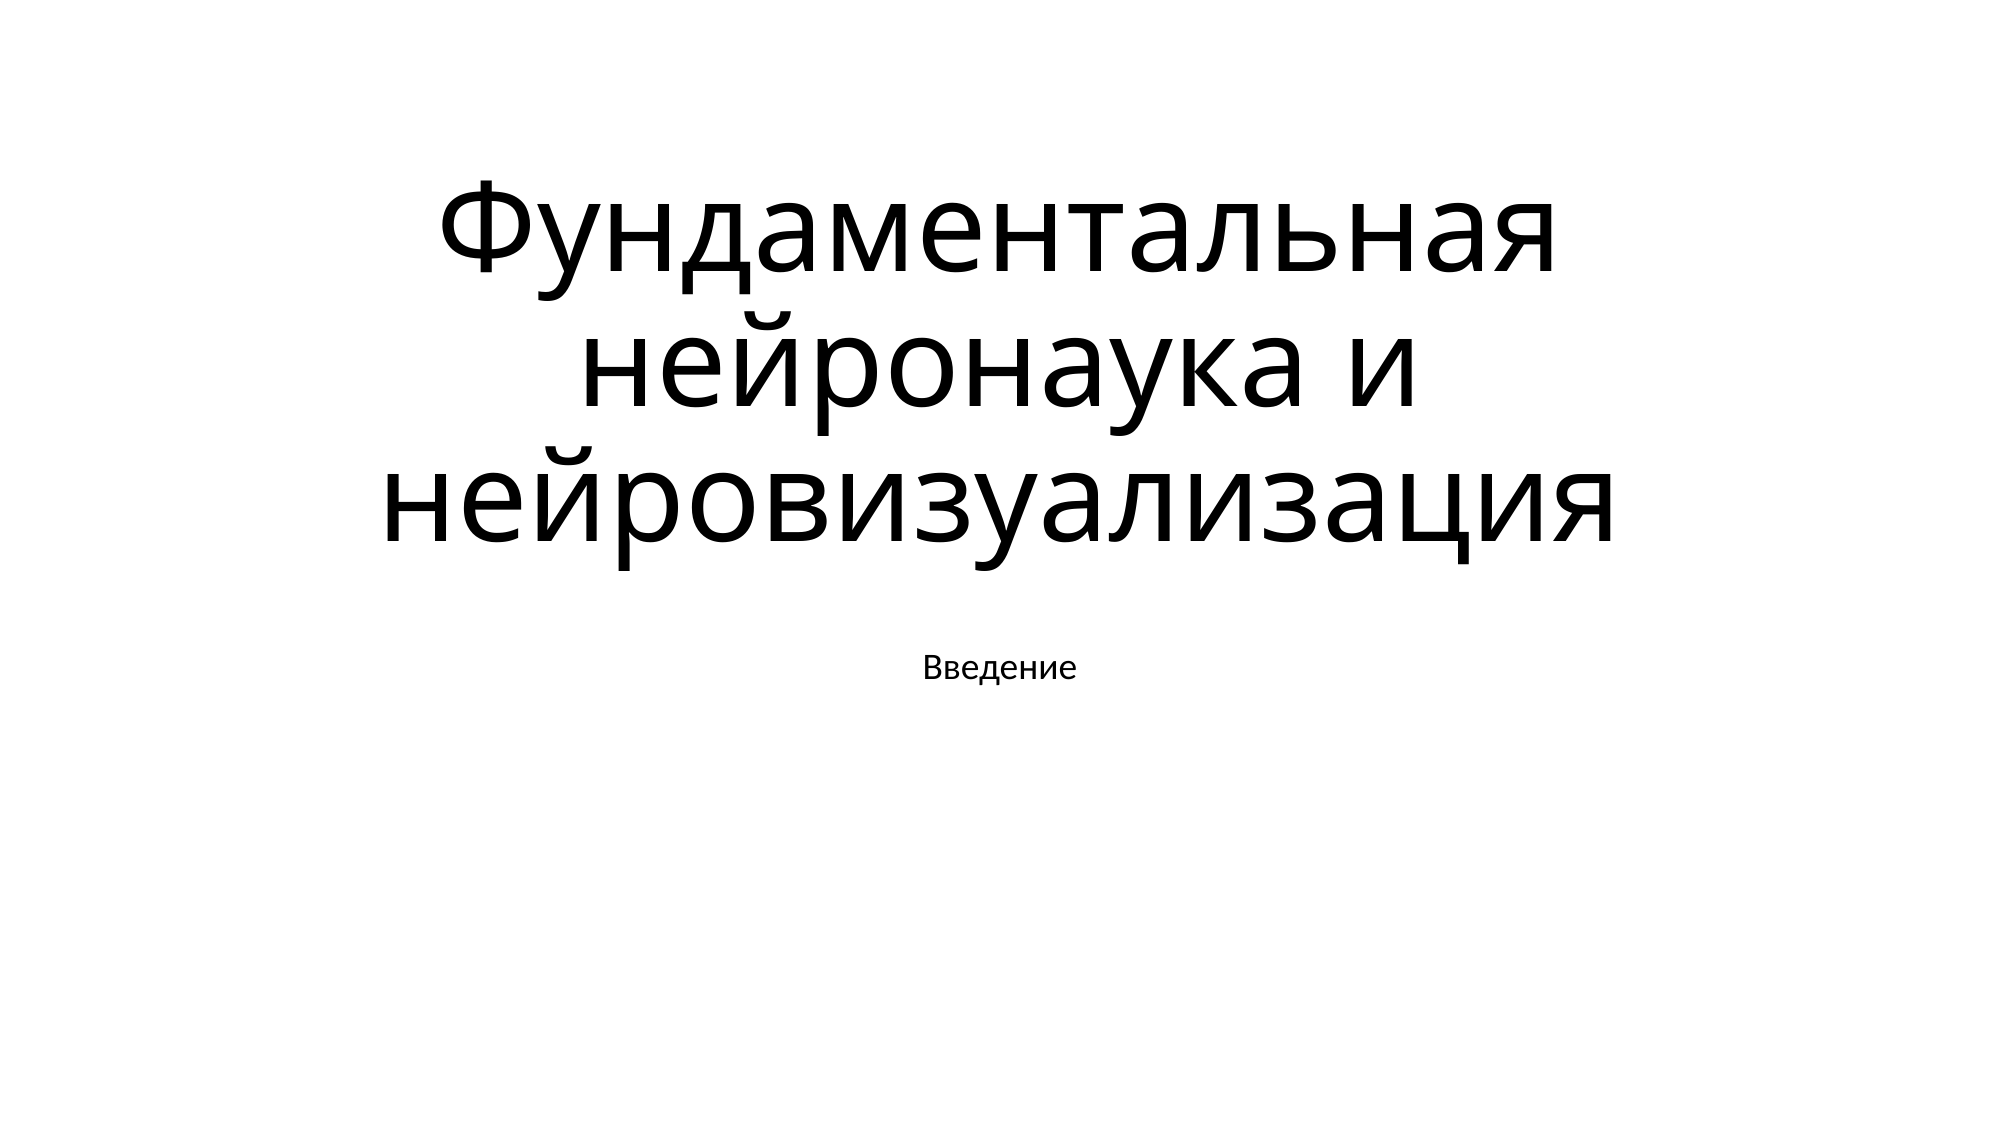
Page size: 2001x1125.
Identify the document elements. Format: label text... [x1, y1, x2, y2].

title Фундаментальная нейронаука и нейровизуализация [249, 184, 1750, 576]
text_box Введение [708, 634, 1292, 695]
